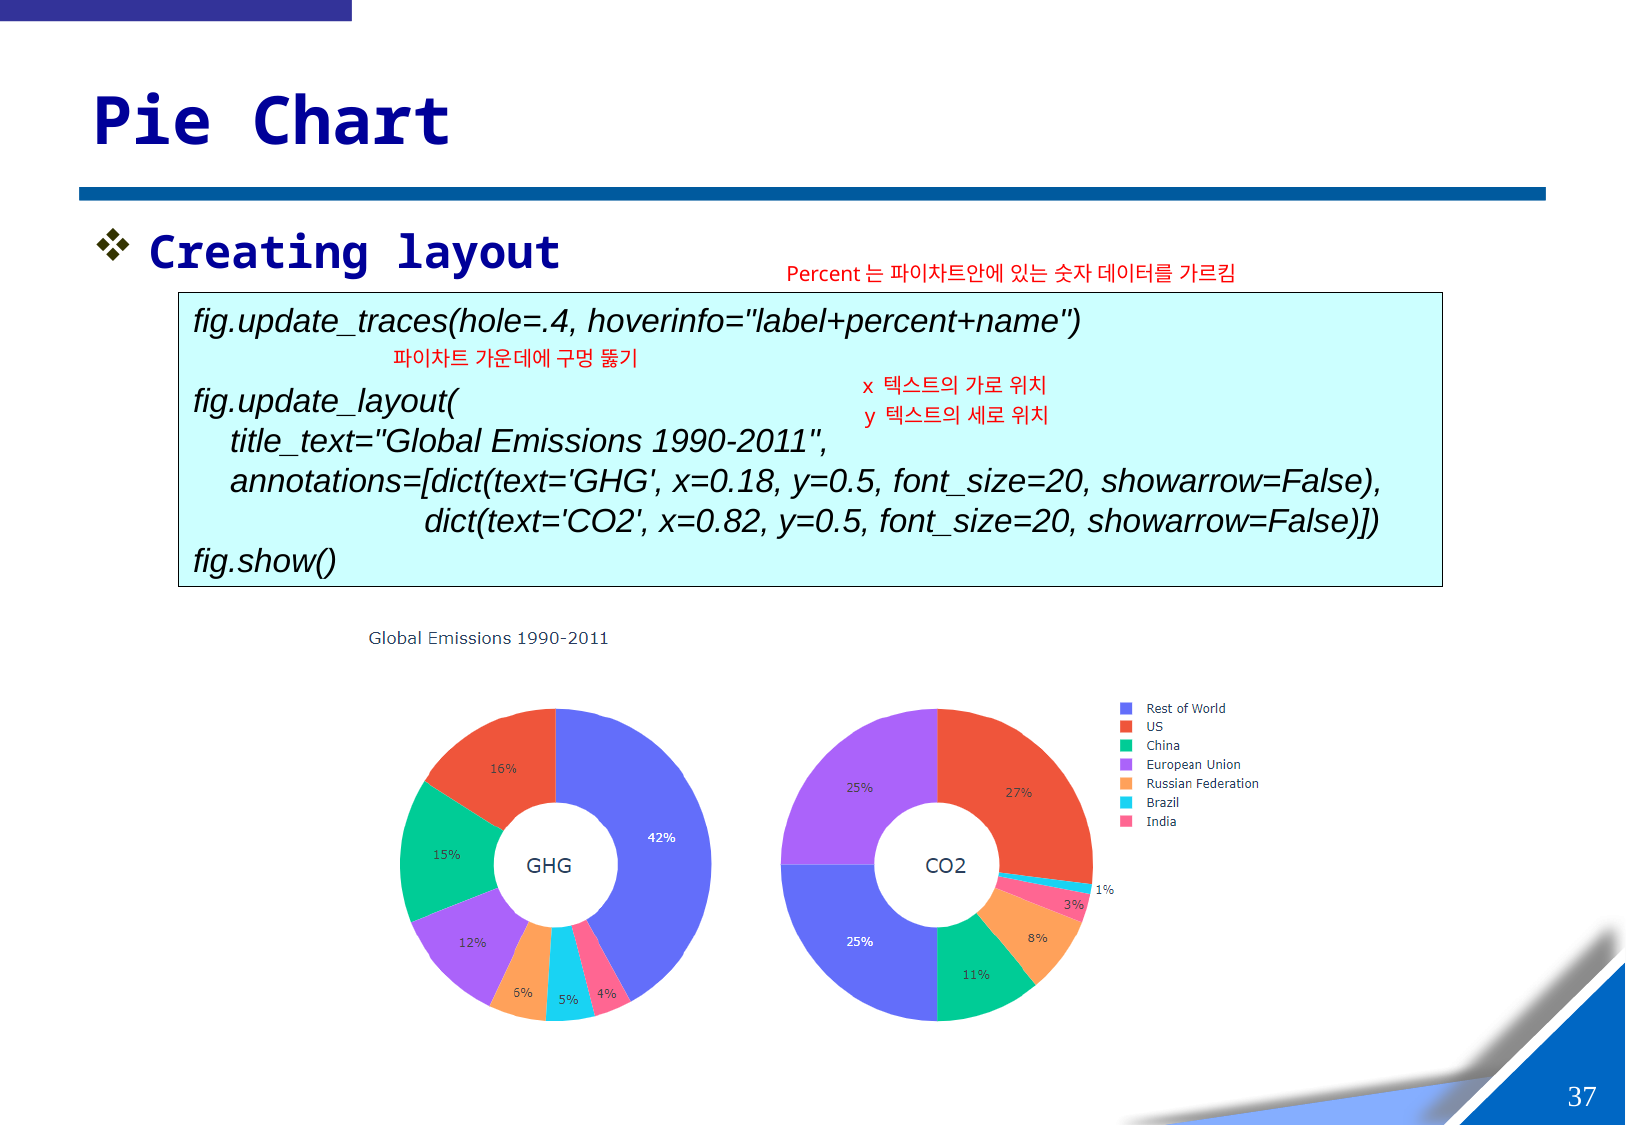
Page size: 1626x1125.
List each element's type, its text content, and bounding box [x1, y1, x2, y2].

text_box 파이차트 가운데에 구멍 뚫기 [378, 338, 654, 378]
text_box y 텍스트의 세로 위치 [850, 394, 1065, 435]
text_box x 텍스트의 가로 위치 [847, 364, 1063, 405]
slide_number 36 [1567, 1076, 1605, 1113]
list Creating layout [77, 215, 1544, 1077]
title Pie Chart [77, 59, 1544, 177]
text_box fig.update_traces(hole=.4, hoverinfo="label+percent+name") fig.update_layout( title_text="Global Emissions 1990-2011", annotations=[dict(text='GHG', x=0.18, y=0.5, font_size=20, showarrow=False), dict(text='CO2', x=0.82, y=0.5, font_size=20, showarrow=False)]) fig.show() [178, 292, 1443, 587]
picture [345, 609, 1277, 1045]
text_box Percent는 파이차트안에 있는 숫자 데이터를 가르킴 [771, 253, 1252, 293]
